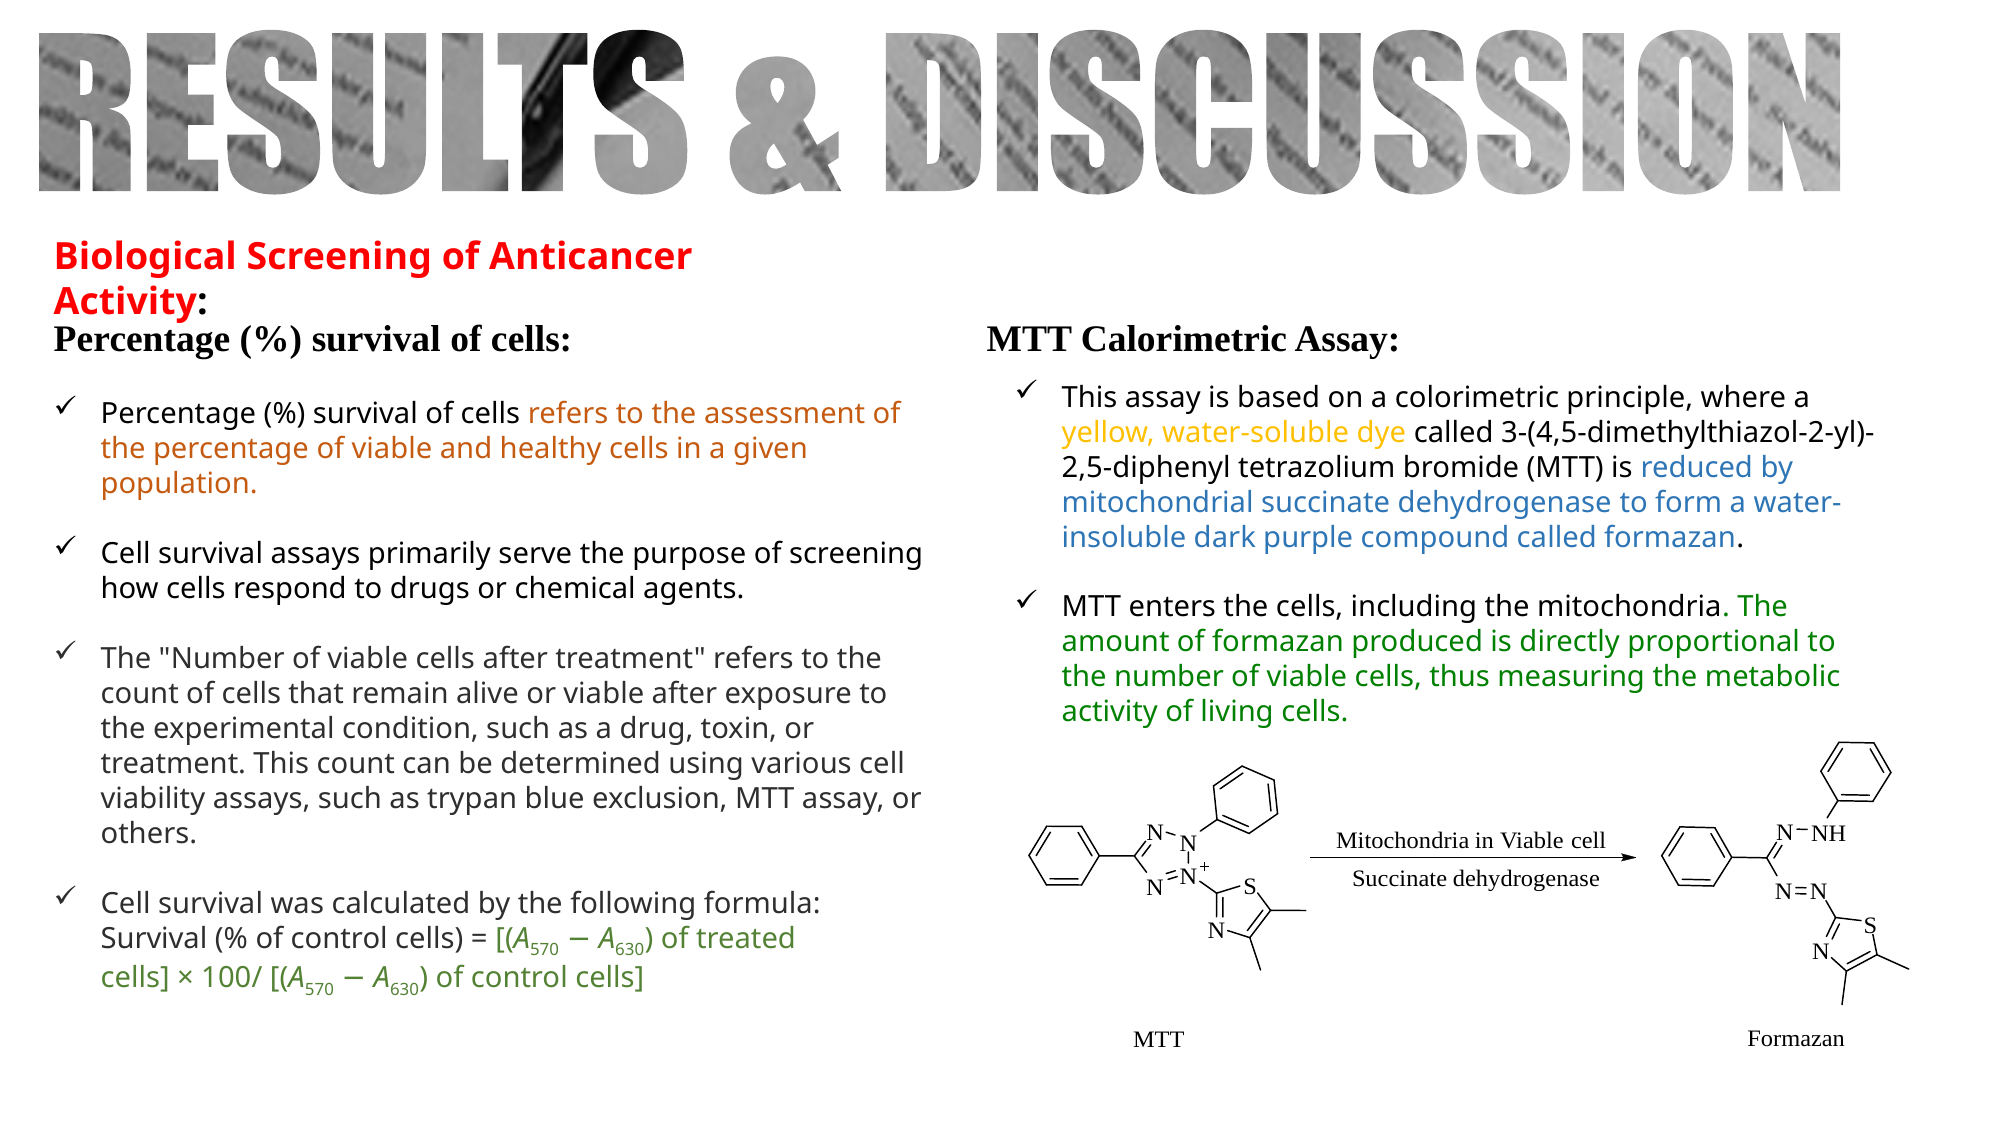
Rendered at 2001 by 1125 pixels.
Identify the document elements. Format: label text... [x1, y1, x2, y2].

picture [38, 29, 1841, 195]
text_box Biological Screening of Anticancer Activity: [38, 224, 789, 330]
text_box Percentage (%) survival of cells: [39, 306, 868, 366]
text_box MTT Calorimetric Assay: [971, 306, 1695, 366]
text_box This assay is based on a colorimetric principle, where a yellow, water-soluble dye called 3-(4,5-dimethylthiazol-2-yl)-2,5-diphenyl tetrazolium bromide (MTT) is reduced by mitochondrial succinate dehydrogenase to form a water-insoluble dark purple compound called formazan. MTT enters the cells, including the mitochondria. The amount of formazan produced is directly proportional to the number of viable cells, thus measuring the metabolic activity of living cells. [999, 370, 1900, 735]
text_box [1025, 737, 1926, 1062]
text_box Percentage (%) survival of cells refers to the assessment of the percentage of viable and healthy cells in a given population. Cell survival assays primarily serve the purpose of screening how cells respond to drugs or chemical agents. The "Number of viable cells after treatment" refers to the count of cells that remain alive or viable after exposure to the experimental condition, such as a drug, toxin, or treatment. This count can be determined using various cell viability assays, such as trypan blue exclusion, MTT assay, or others. Cell survival was calculated by the following formula: Survival (% of control cells) = [(A570 − A630) of treated cells] × 100/ [(A570 − A630) of control cells] [38, 387, 939, 1006]
